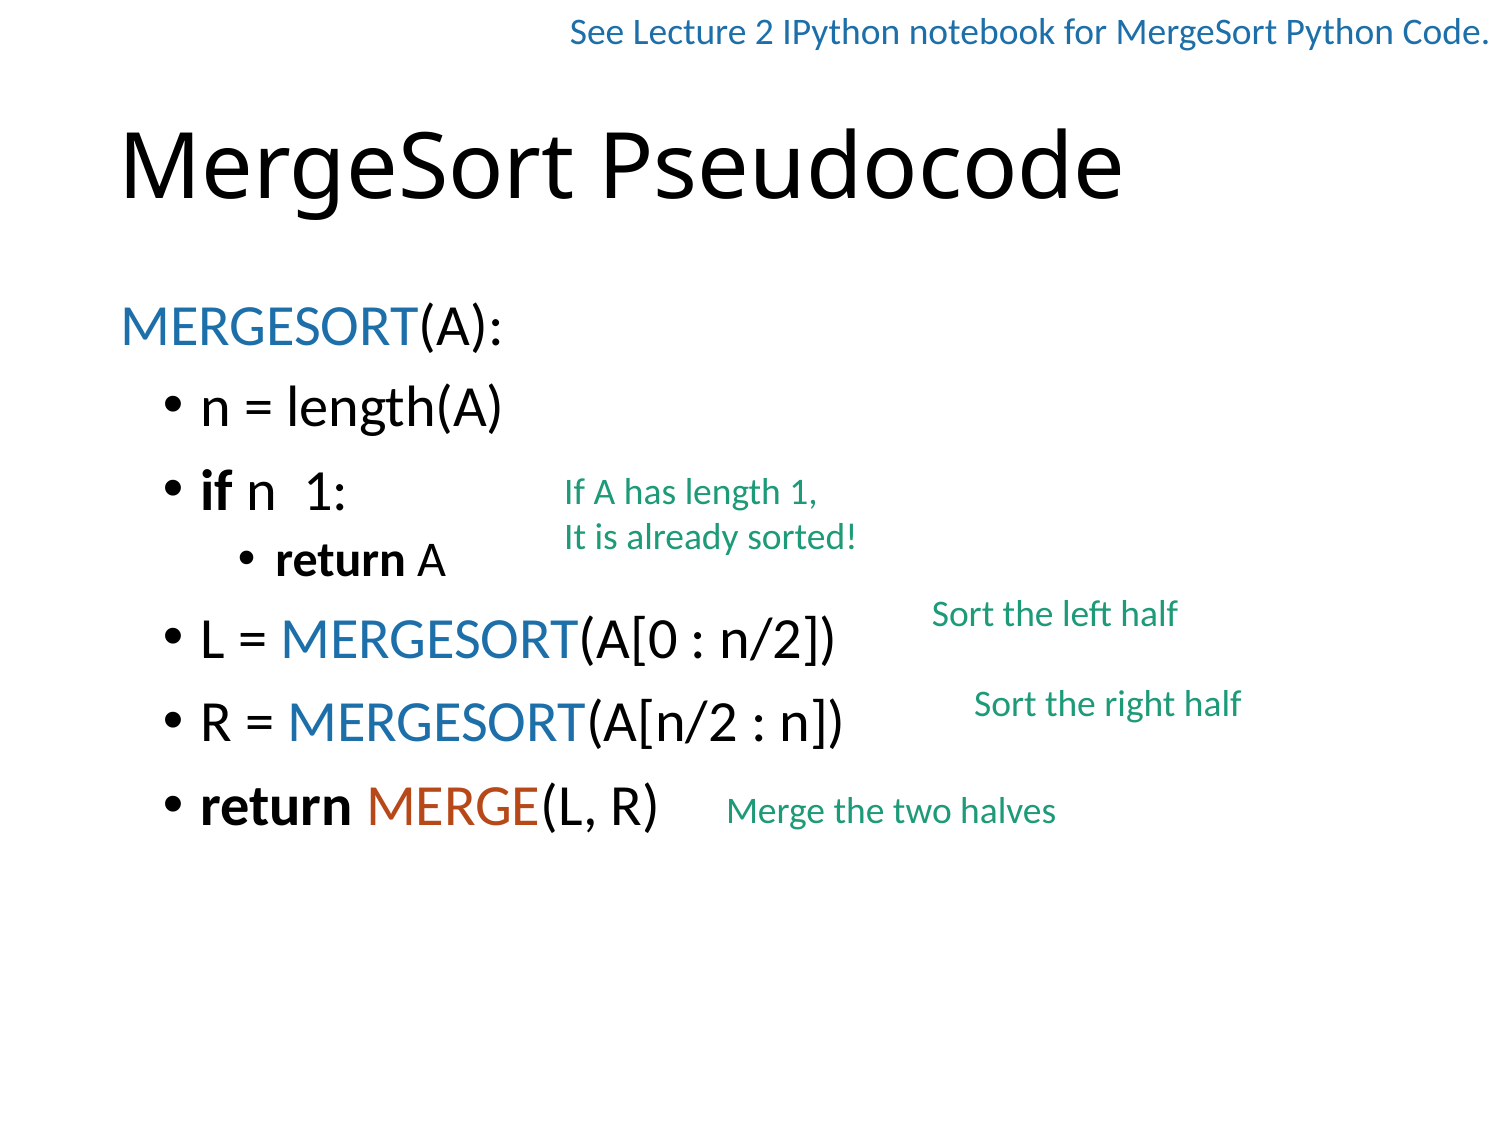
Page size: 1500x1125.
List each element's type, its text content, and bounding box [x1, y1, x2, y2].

text_box See Lecture 2 IPython notebook for MergeSort Python Code. [555, 0, 1500, 59]
title MergeSort Pseudocode [103, 59, 1397, 278]
text_box MERGESORT(A): [105, 279, 519, 365]
text_box Merge the two halves [711, 778, 1165, 839]
text_box Sort the left half [917, 581, 1286, 642]
text_box Sort the right half [959, 671, 1328, 732]
text_box If A has length 1, It is already sorted! [549, 459, 873, 565]
